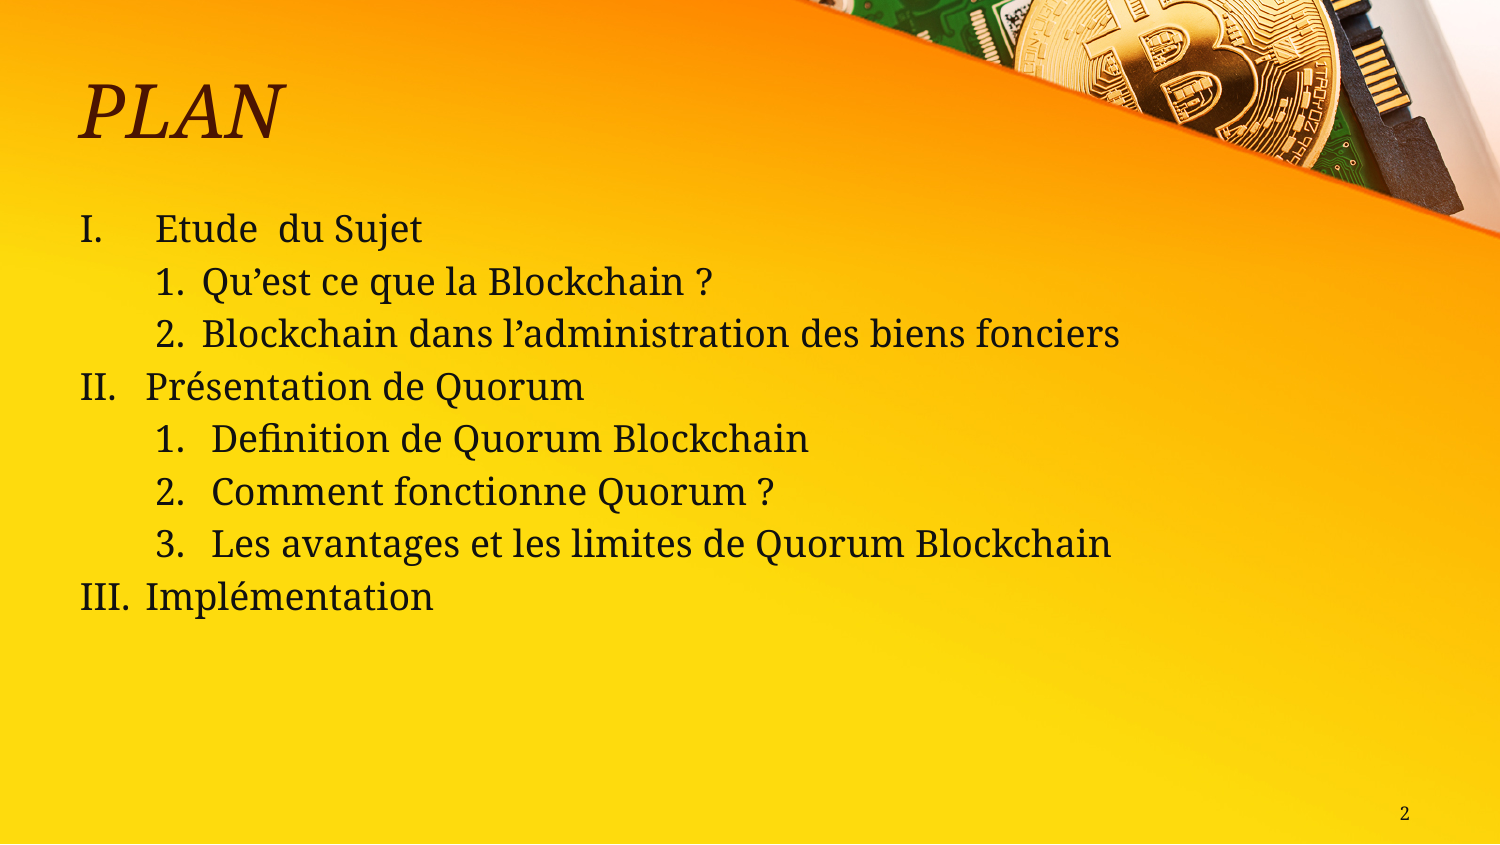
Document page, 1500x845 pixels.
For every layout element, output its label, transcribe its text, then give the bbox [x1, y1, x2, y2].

picture [0, 0, 1500, 844]
title PLAN [64, 33, 1436, 185]
slide_number 2 [1074, 794, 1425, 828]
list Etude du Sujet Qu’est ce que la Blockchain ? Blockchain dans l’administration des biens fonciers Présentation de Quorum Definition de Quorum Blockchain Comment fonctionne Quorum ? Les avantages et les limites de Quorum Blockchain Implémentation [64, 197, 1436, 765]
